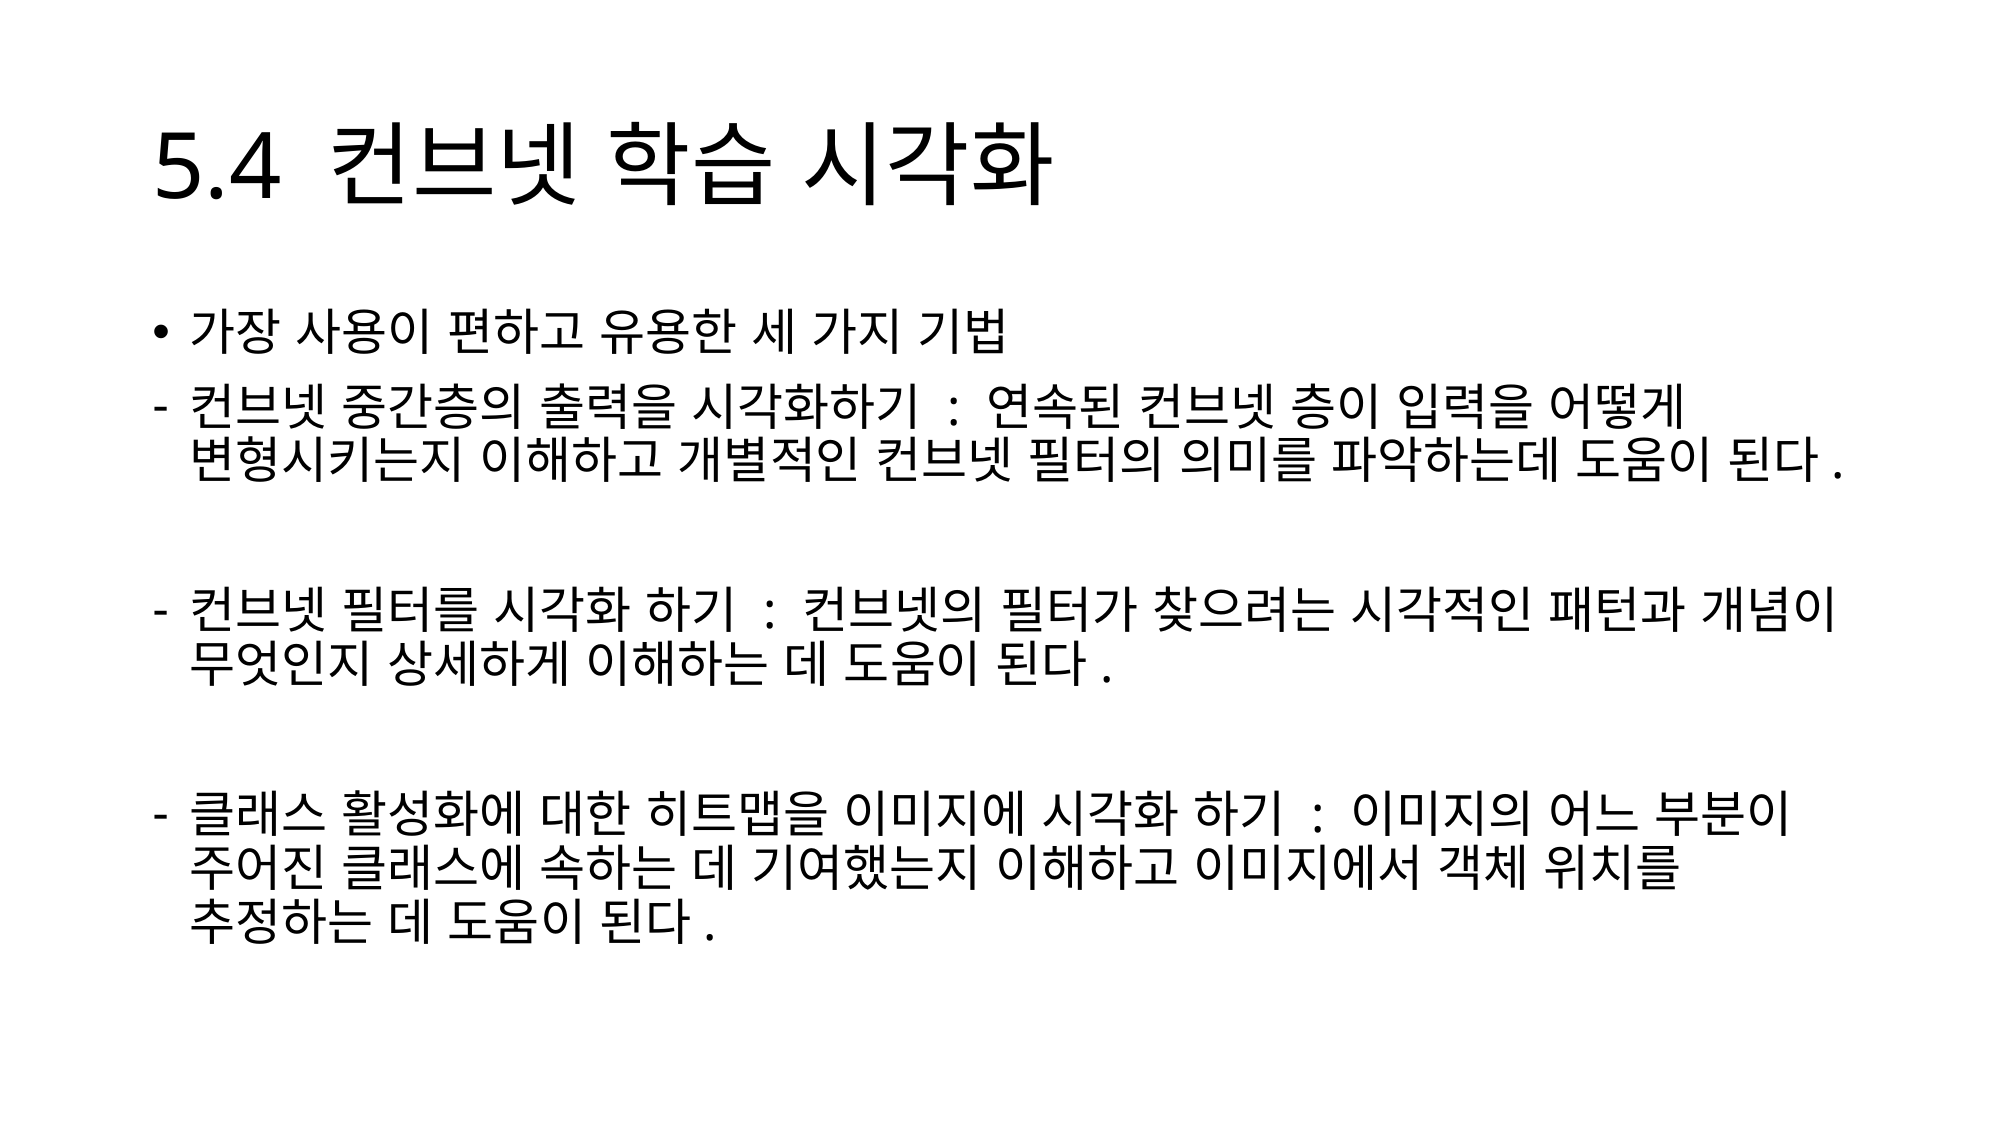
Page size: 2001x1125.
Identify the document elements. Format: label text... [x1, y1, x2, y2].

title 5.4 컨브넷 학습 시각화 [137, 59, 1863, 278]
list 가장 사용이 편하고 유용한 세 가지 기법 컨브넷 중간층의 출력을 시각화하기 : 연속된 컨브넷 층이 입력을 어떻게 변형시키는지 이해하고 개별적인 컨브넷 필터의 의미를 파악하는데 도움이 된다. 컨브넷 필터를 시각화 하기 : 컨브넷의 필터가 찾으려는 시각적인 패턴과 개념이 무엇인지 상세하게 이해하는 데 도움이 된다. 클래스 활성화에 대한 히트맵을 이미지에 시각화 하기 : 이미지의 어느 부분이 주어진 클래스에 속하는 데 기여했는지 이해하고 이미지에서 객체 위치를 추정하는 데 도움이 된다. [137, 299, 1863, 1014]
